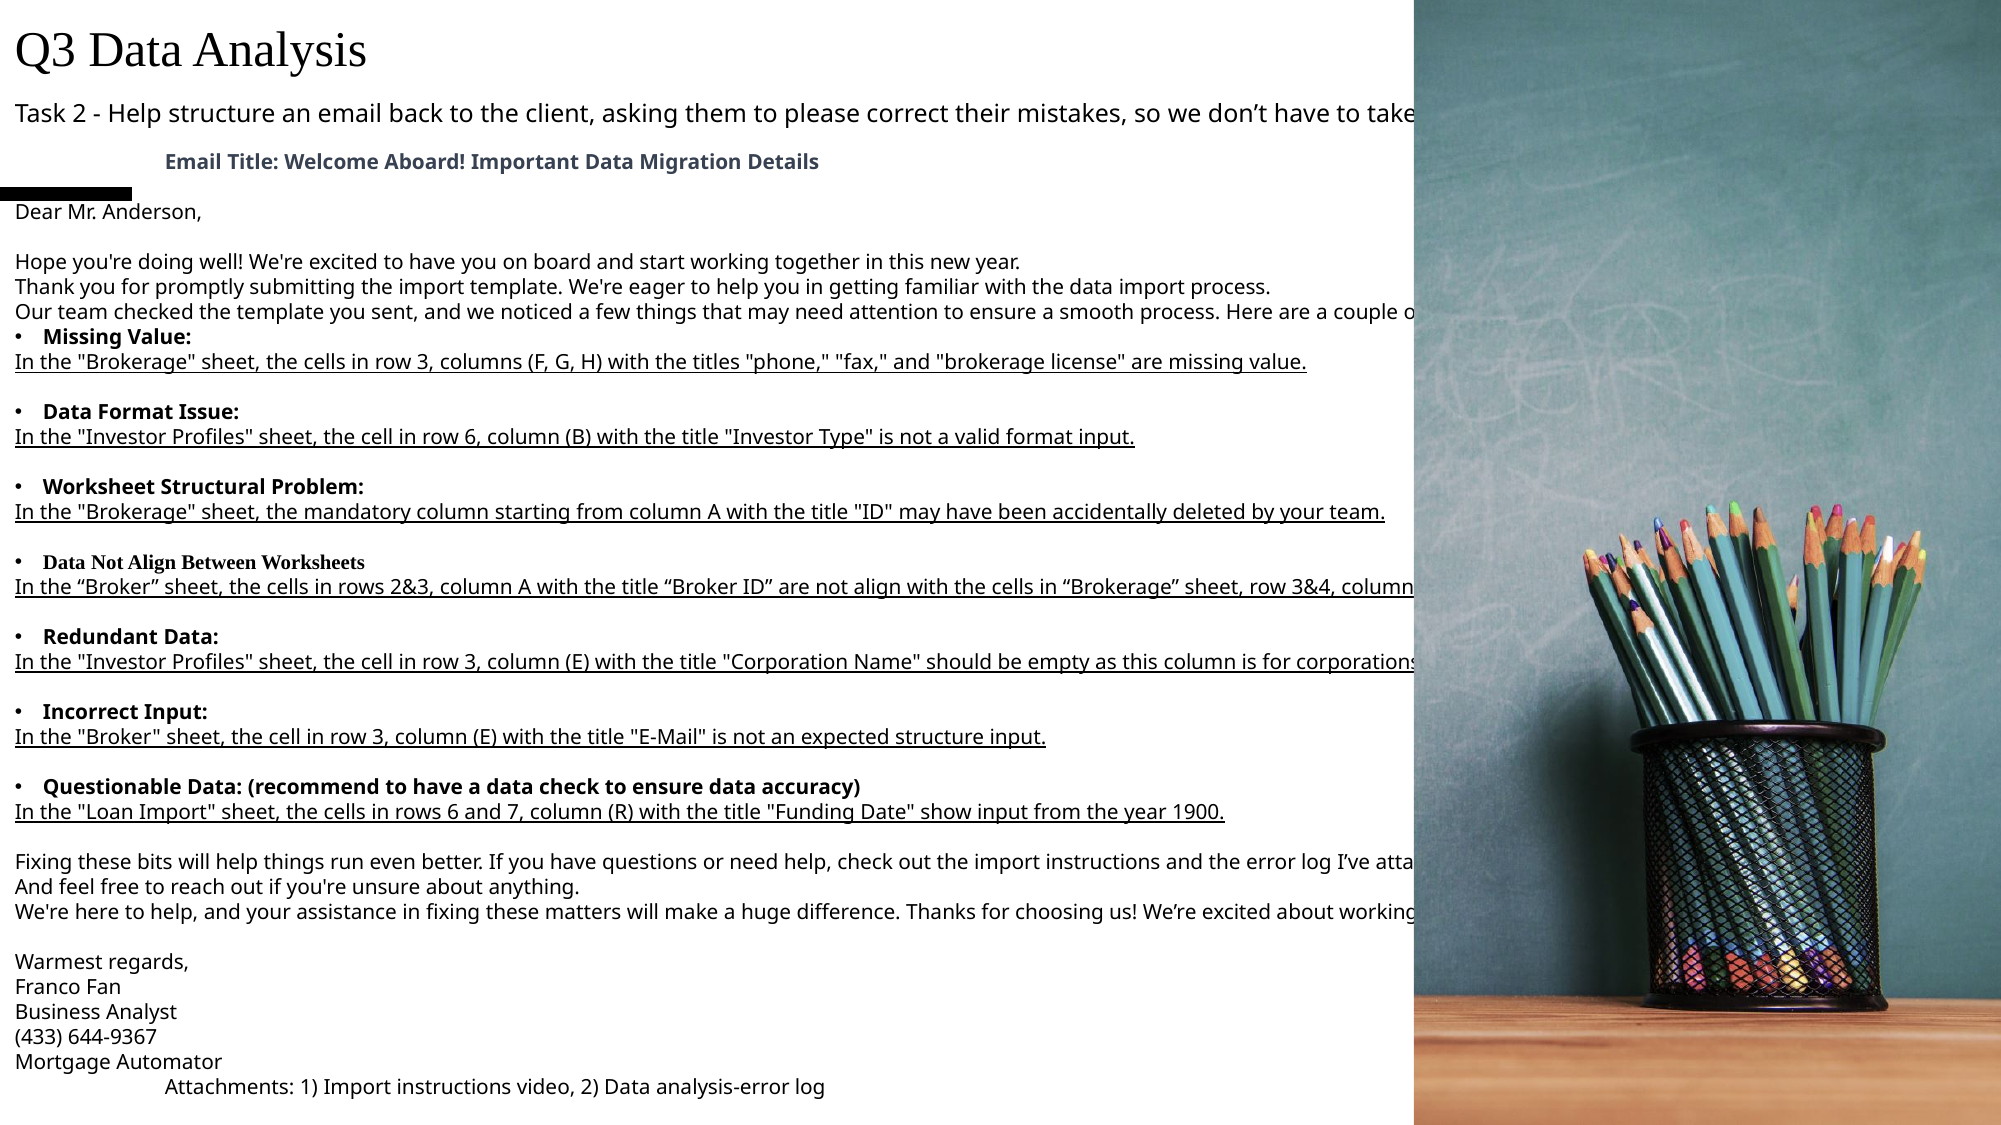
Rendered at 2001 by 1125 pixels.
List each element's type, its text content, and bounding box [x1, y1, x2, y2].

text_box Q3 Data Analysis Task 2 - Help structure an email back to the client, asking them to please correct their mistakes, so we don’t have to take on the workload of cleaning up their data. Email Title: Welcome Aboard! Important Data Migration Details Dear Mr. Anderson, Hope you're doing well! We're excited to have you on board and start working together in this new year. Thank you for promptly submitting the import template. We're eager to help you in getting familiar with the data import process. Our team checked the template you sent, and we noticed a few things that may need attention to ensure a smooth process. Here are a couple of examples: Missing Value: In the "Brokerage" sheet, the cells in row 3, columns (F, G, H) with the titles "phone," "fax," and "brokerage license" are missing value. Data Format Issue: In the "Investor Profiles" sheet, the cell in row 6, column (B) with the title "Investor Type" is not a valid format input. Worksheet Structural Problem: In the "Brokerage" sheet, the mandatory column starting from column A with the title "ID" may have been accidentally deleted by your team. Data Not Align Between Worksheets In the “Broker” sheet, the cells in rows 2&3, column A with the title “Broker ID” are not align with the cells in “Brokerage” sheet, row 3&4, column A with the title “ID” Redundant Data: In the "Investor Profiles" sheet, the cell in row 3, column (E) with the title "Corporation Name" should be empty as this column is for corporations only. Incorrect Input: In the "Broker" sheet, the cell in row 3, column (E) with the title "E-Mail" is not an expected structure input. Questionable Data: (recommend to have a data check to ensure data accuracy) In the "Loan Import" sheet, the cells in rows 6 and 7, column (R) with the title "Funding Date" show input from the year 1900. Fixing these bits will help things run even better. If you have questions or need help, check out the import instructions and the error log I’ve attached in the email. And feel free to reach out if you're unsure about anything. We're here to help, and your assistance in fixing these matters will make a huge difference. Thanks for choosing us! We’re excited about working with you. Warmest regards, Franco Fan Business Analyst (433) 644-9367 Mortgage Automator Attachments: 1) Import instructions video, 2) Data analysis-error log [0, 0, 1413, 1125]
picture [1413, 0, 2001, 1125]
